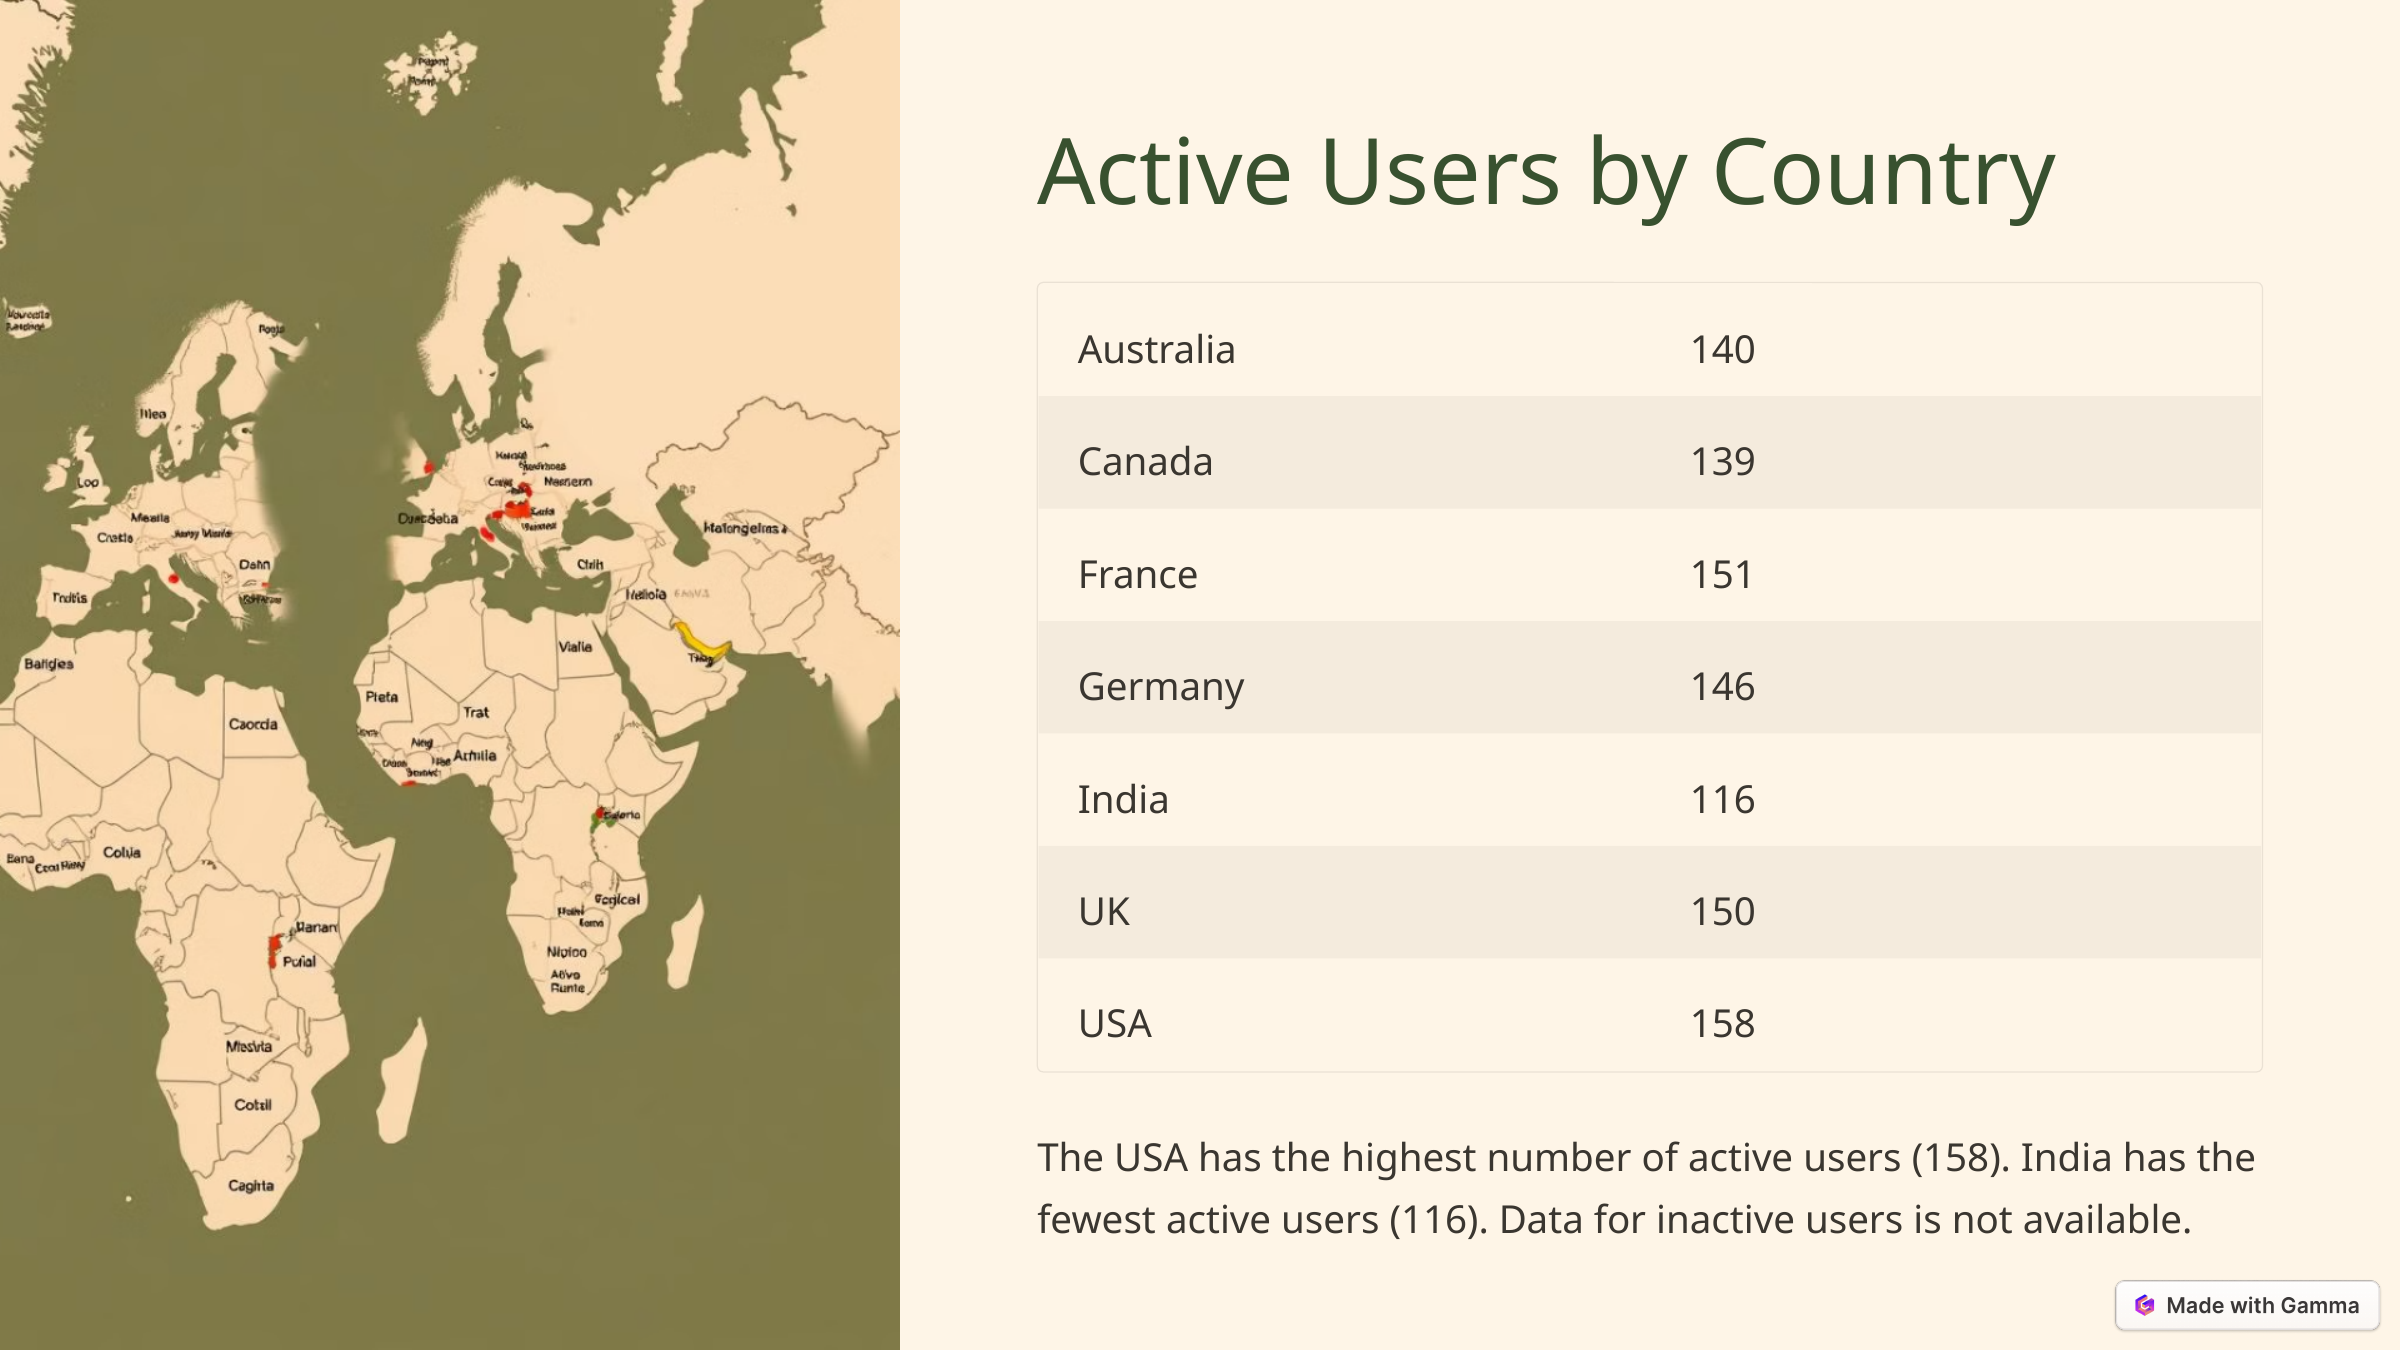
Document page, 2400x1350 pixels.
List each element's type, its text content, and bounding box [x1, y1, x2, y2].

text_box 158 [1689, 983, 2222, 1046]
text_box Active Users by Country [1037, 108, 2077, 224]
text_box 150 [1689, 870, 2222, 934]
text_box [1038, 733, 2262, 845]
text_box [1038, 283, 2262, 396]
text_box France [1077, 533, 1611, 597]
text_box 140 [1689, 308, 2222, 372]
text_box Canada [1077, 420, 1611, 484]
text_box UK [1077, 870, 1611, 934]
text_box The USA has the highest number of active users (158). India has the fewest active users (116). Data for inactive users is not available. [1037, 1116, 2263, 1242]
text_box Germany [1077, 645, 1611, 709]
text_box [1038, 845, 2262, 958]
text_box [1038, 958, 2262, 1071]
text_box 146 [1689, 645, 2222, 709]
picture [2106, 1271, 2389, 1339]
text_box Australia [1077, 308, 1611, 372]
text_box 116 [1689, 758, 2222, 822]
text_box 151 [1689, 533, 2222, 597]
text_box 139 [1689, 420, 2222, 484]
text_box India [1077, 758, 1611, 822]
text_box [1038, 396, 2262, 508]
text_box [1038, 621, 2262, 733]
text_box USA [1077, 983, 1611, 1046]
picture [0, 0, 900, 1350]
text_box [1038, 508, 2262, 621]
